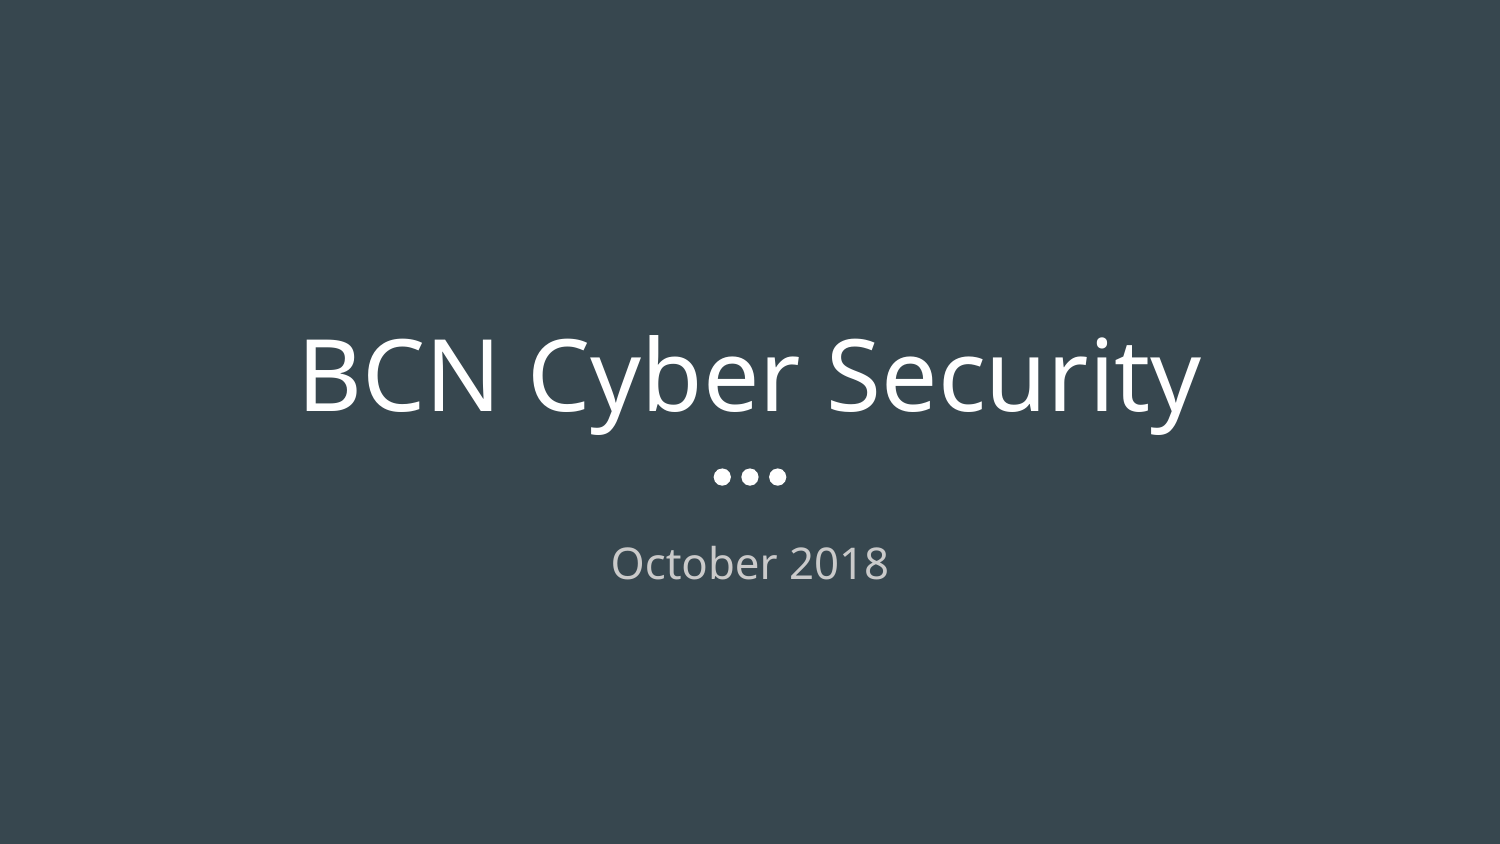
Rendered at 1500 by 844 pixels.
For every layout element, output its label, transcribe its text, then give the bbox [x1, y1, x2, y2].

subtitle October 2018 [110, 520, 1390, 651]
title BCN Cyber Security [110, 162, 1390, 447]
